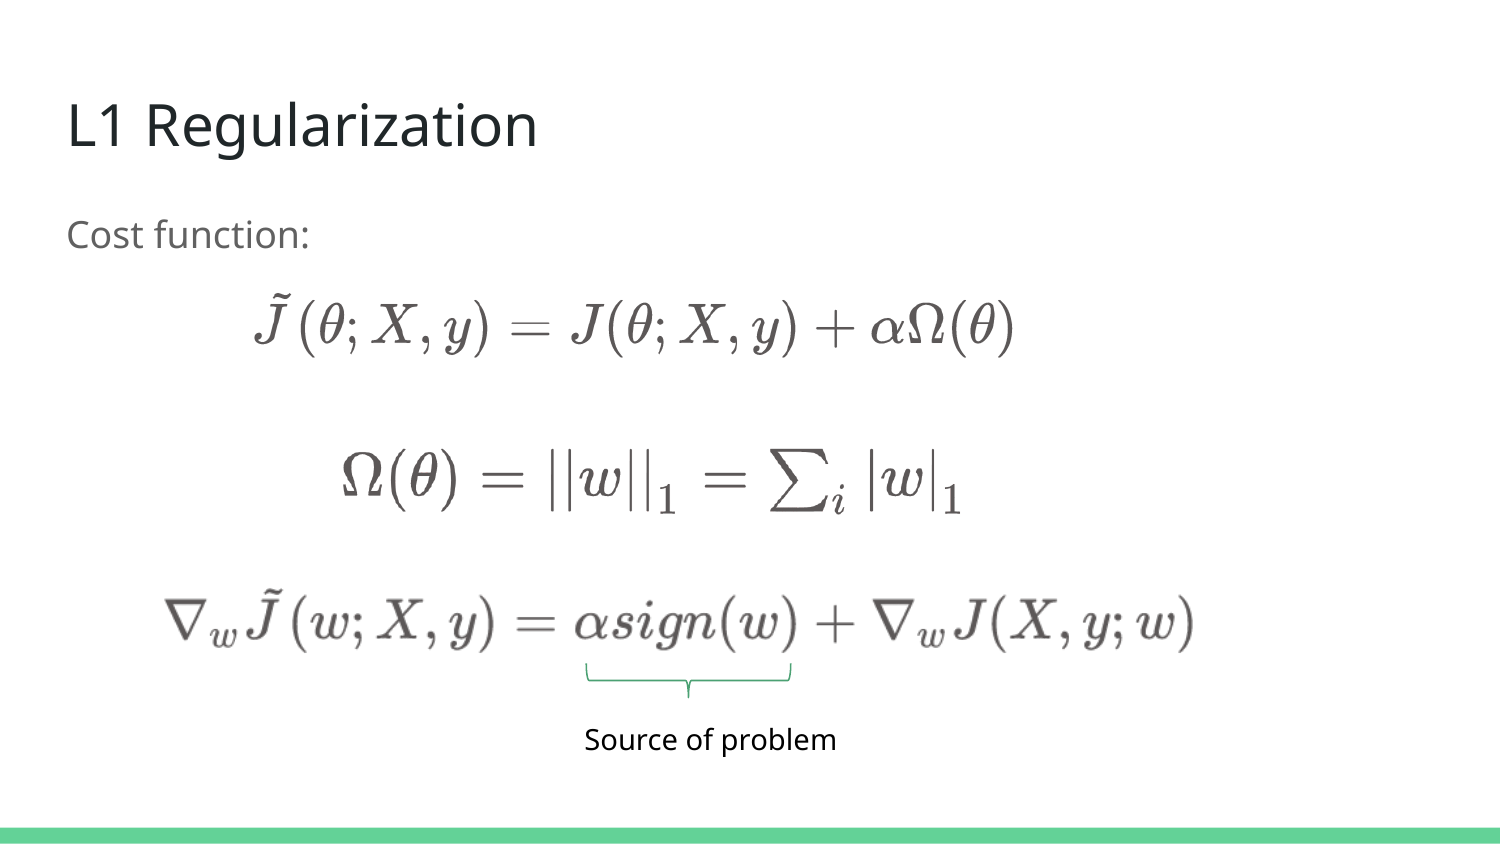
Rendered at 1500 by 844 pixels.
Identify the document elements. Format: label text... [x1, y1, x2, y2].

picture [249, 287, 1019, 361]
title L1 Regularization [51, 72, 1449, 167]
text_box [586, 665, 791, 698]
picture [158, 582, 1202, 657]
text_box Source of problem [569, 706, 944, 758]
picture [340, 445, 970, 519]
list Cost function: [51, 189, 1449, 750]
